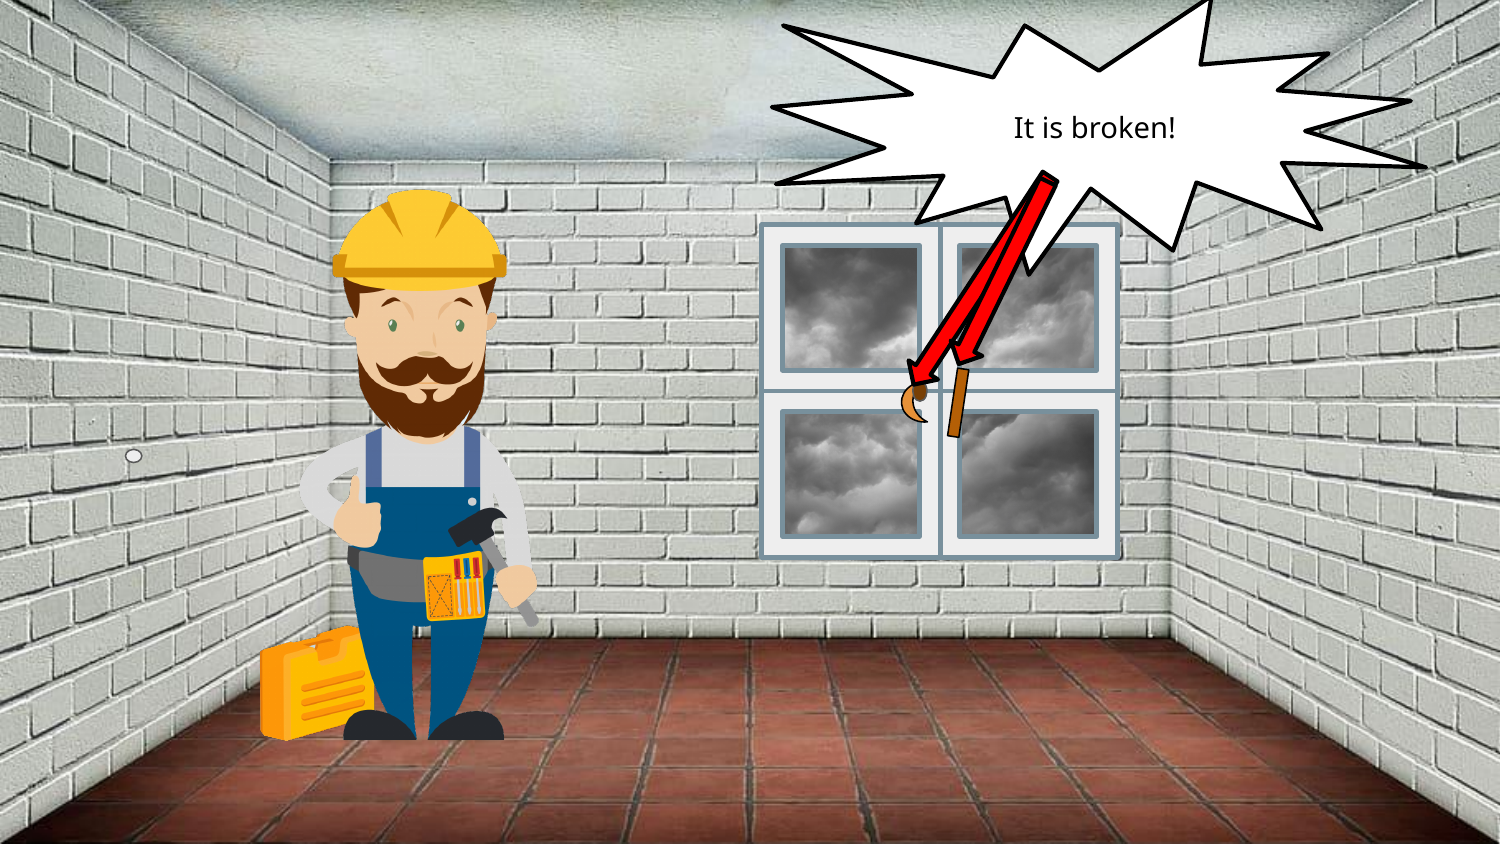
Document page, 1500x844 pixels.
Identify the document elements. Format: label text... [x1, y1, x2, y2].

picture [0, 0, 1500, 844]
text_box It is broken! [769, 0, 1429, 253]
text_box [1015, 175, 1058, 222]
text_box [1007, 169, 1060, 222]
text_box [125, 449, 142, 463]
